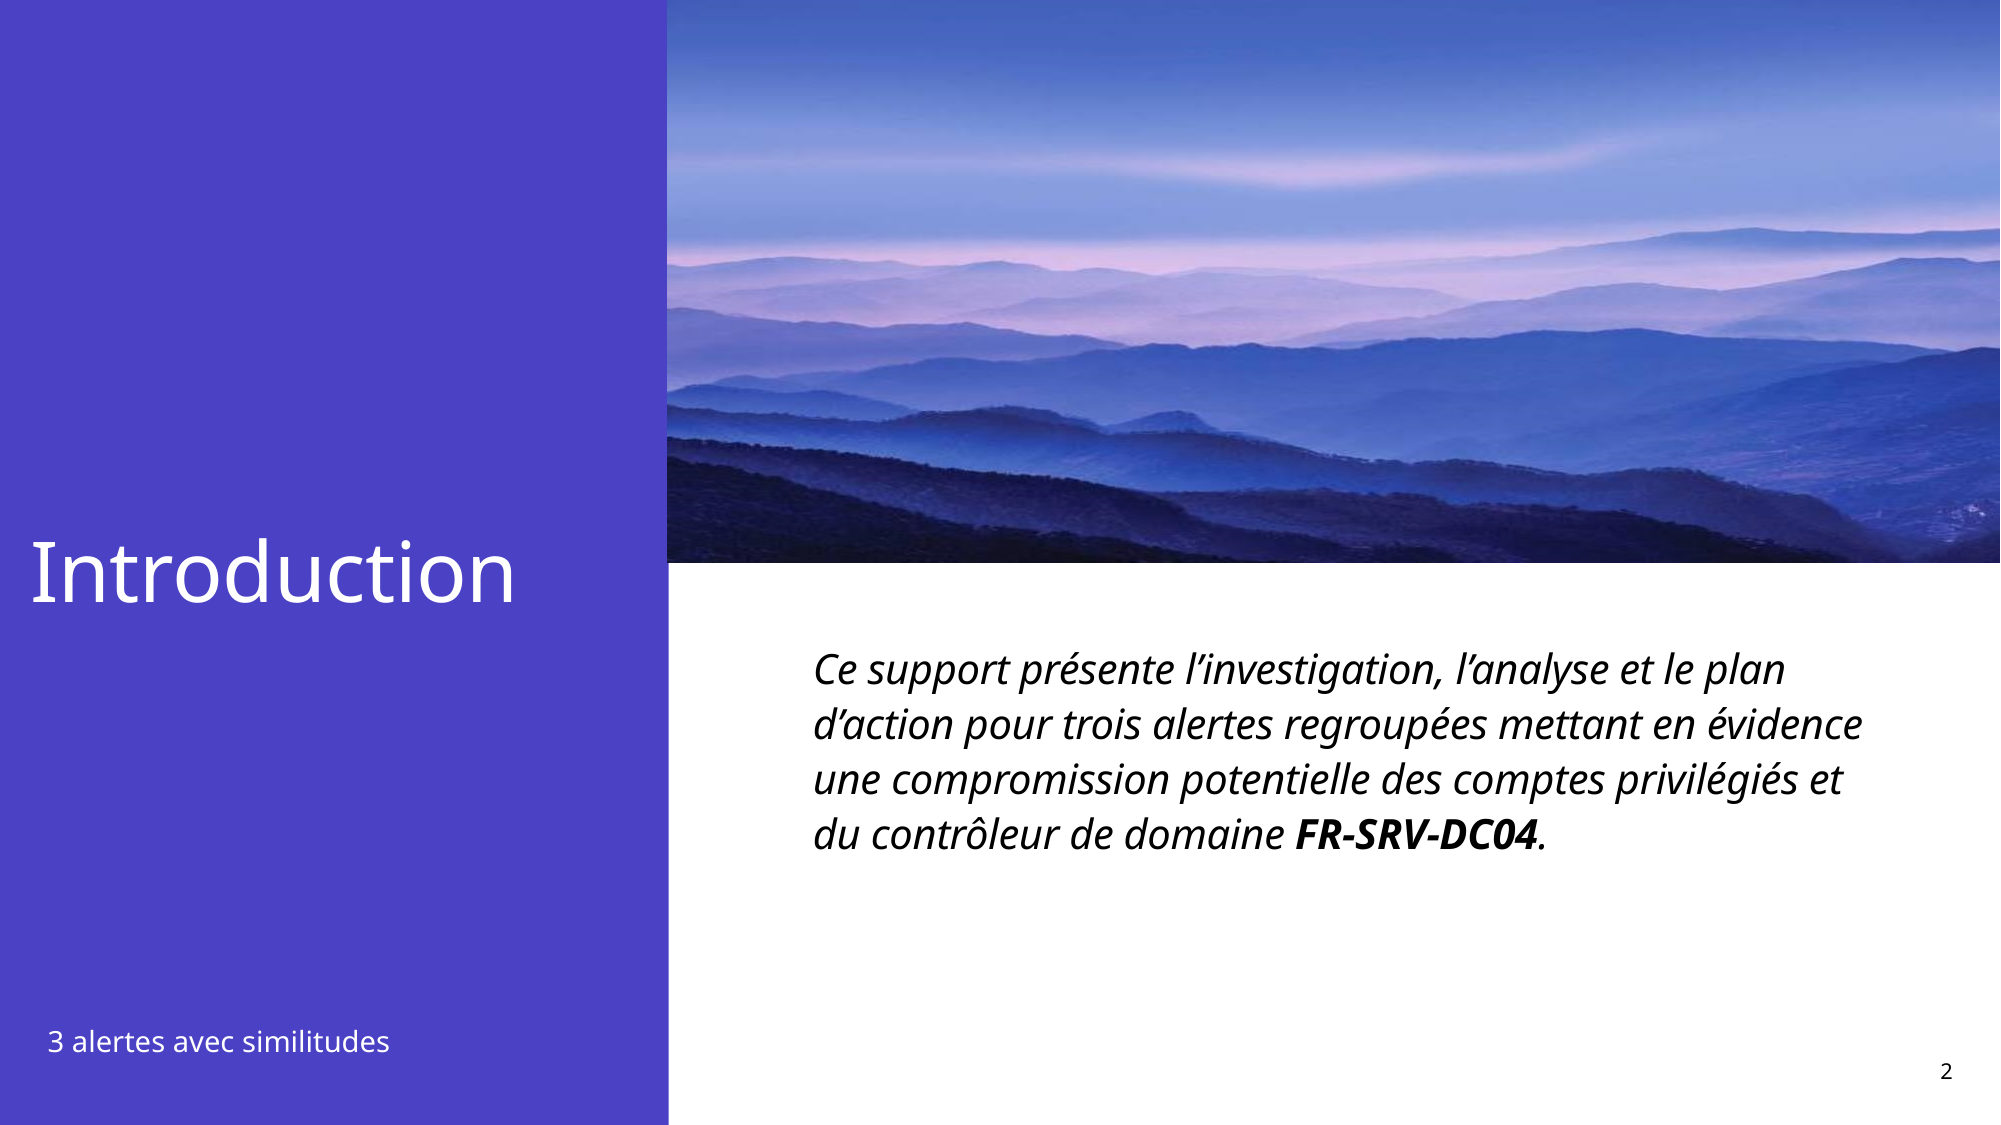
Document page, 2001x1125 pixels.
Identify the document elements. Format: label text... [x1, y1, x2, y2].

slide_number 2 [1864, 1042, 1968, 1103]
list Ce support présente l’investigation, l’analyse et le plan d’action pour trois alertes regroupées mettant en évidence une compromission potentielle des comptes privilégiés et du contrôleur de domaine FR-SRV-DC04. [797, 630, 1881, 1007]
footer 3 alertes avec similitudes [32, 1012, 648, 1070]
title Introduction [15, 460, 614, 629]
picture [667, 0, 2000, 563]
